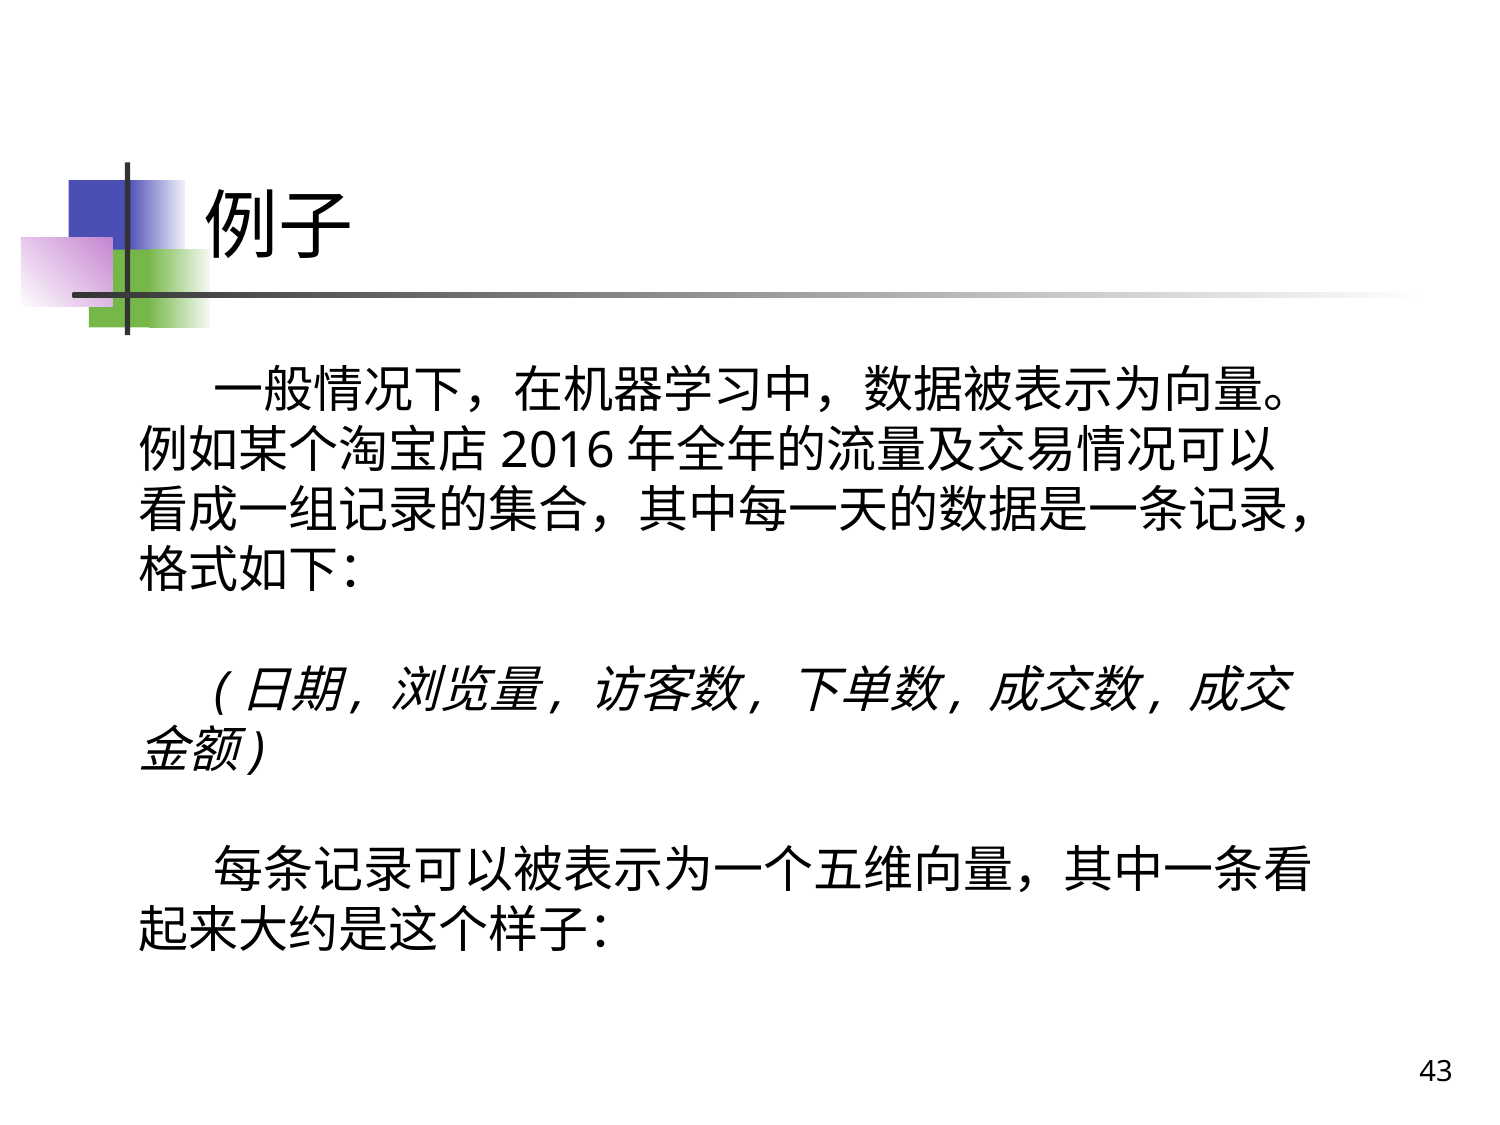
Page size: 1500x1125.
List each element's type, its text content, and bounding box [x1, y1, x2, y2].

title 例子 [188, 35, 1468, 275]
slide_number 43 [1155, 1024, 1468, 1100]
